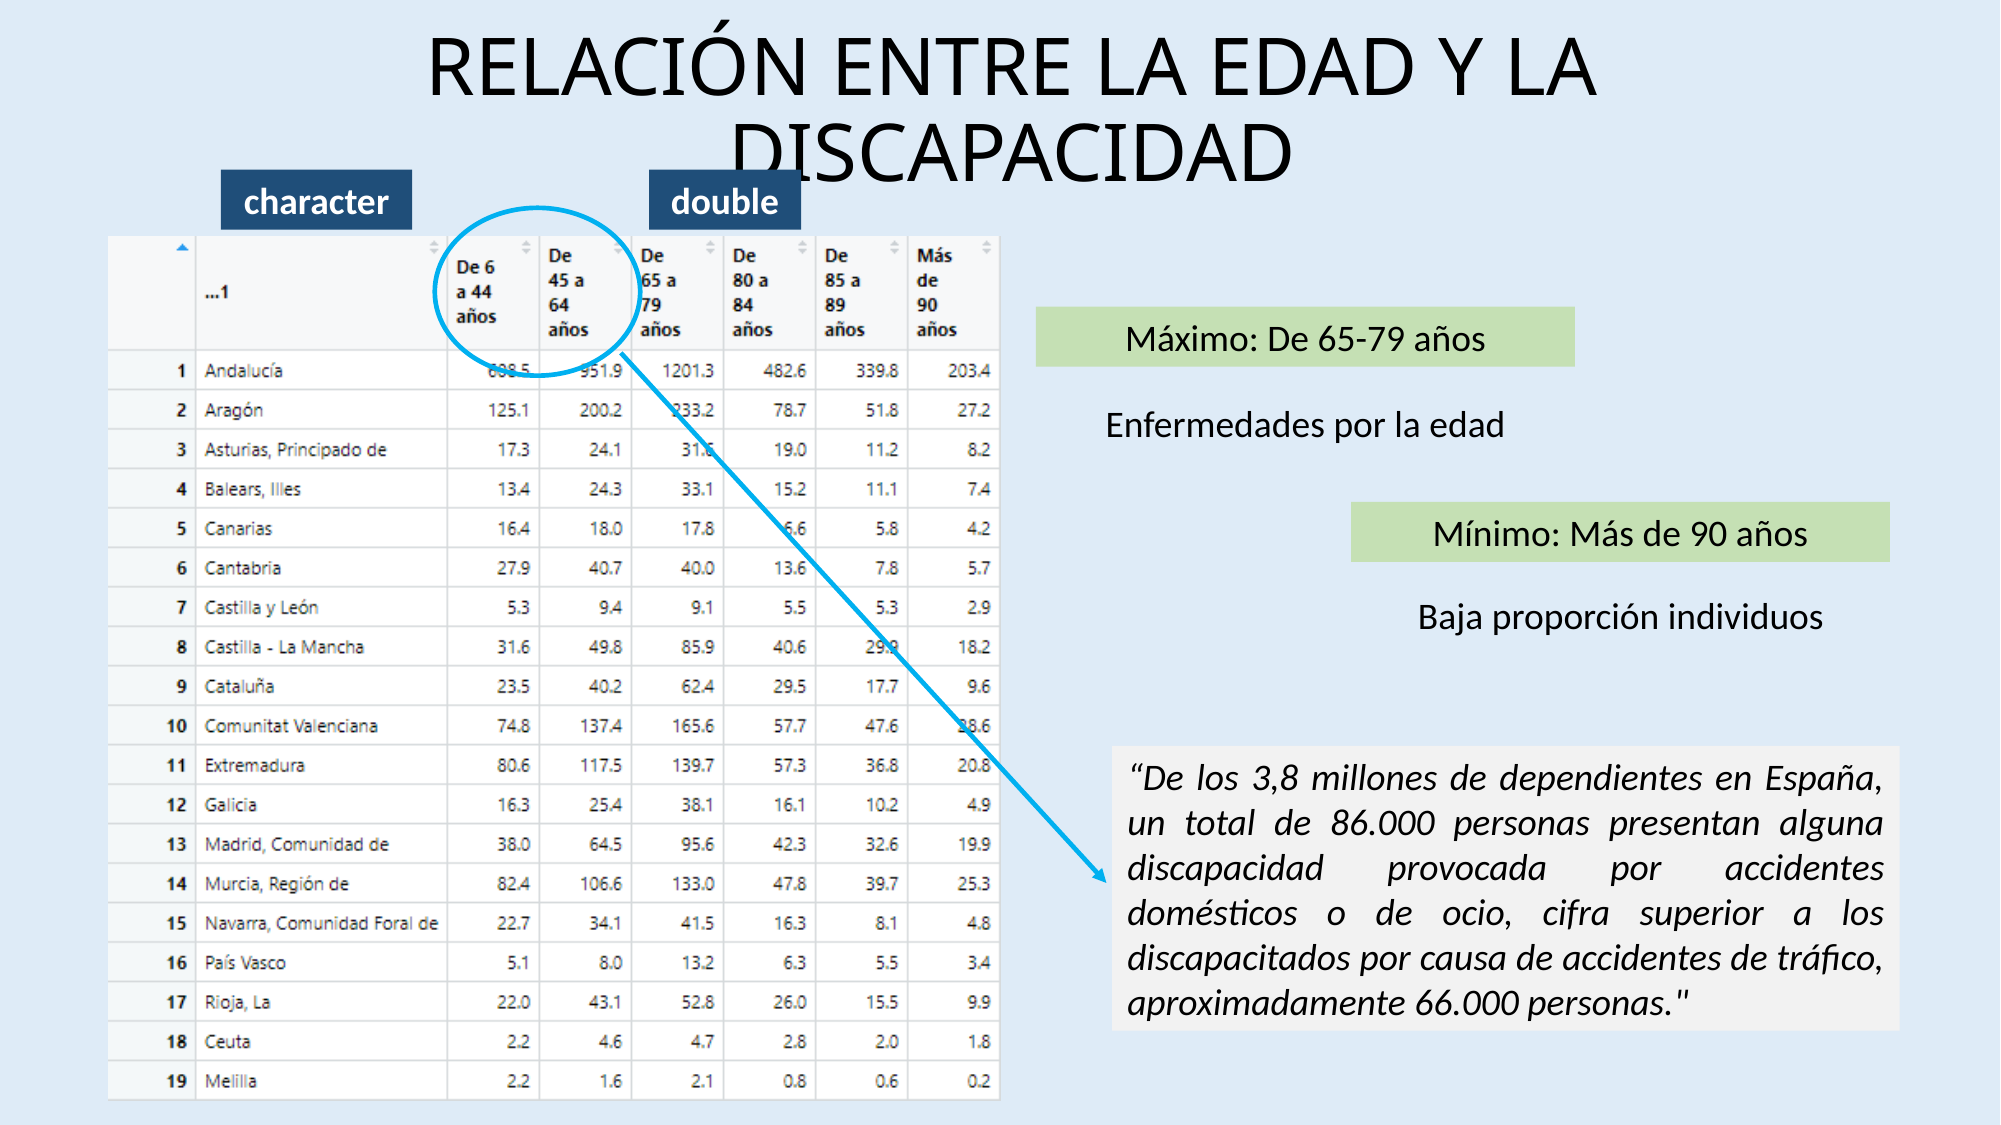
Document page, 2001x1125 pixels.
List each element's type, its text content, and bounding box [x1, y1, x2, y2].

text_box Máximo: De 65-79 años [1035, 306, 1575, 367]
picture [438, 236, 637, 373]
text_box RELACIÓN ENTRE LA EDAD Y LA DISCAPACIDAD [149, 18, 1875, 208]
text_box Mínimo: Más de 90 años [1351, 501, 1890, 562]
picture [108, 236, 1001, 1101]
text_box character [220, 169, 413, 230]
text_box double [649, 169, 802, 230]
text_box “De los 3,8 millones de dependientes en España, un total de 86.000 personas presentan alguna discapacidad provocada por accidentes domésticos o de ocio, cifra superior a los discapacitados por causa de accidentes de tráfico, aproximadamente 66.000 personas." [1112, 745, 1900, 1031]
text_box Enfermedades por la edad [1107, 392, 1576, 453]
text_box [459, 206, 616, 236]
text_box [620, 352, 1107, 883]
text_box Baja proporción individuos [1351, 584, 1891, 645]
